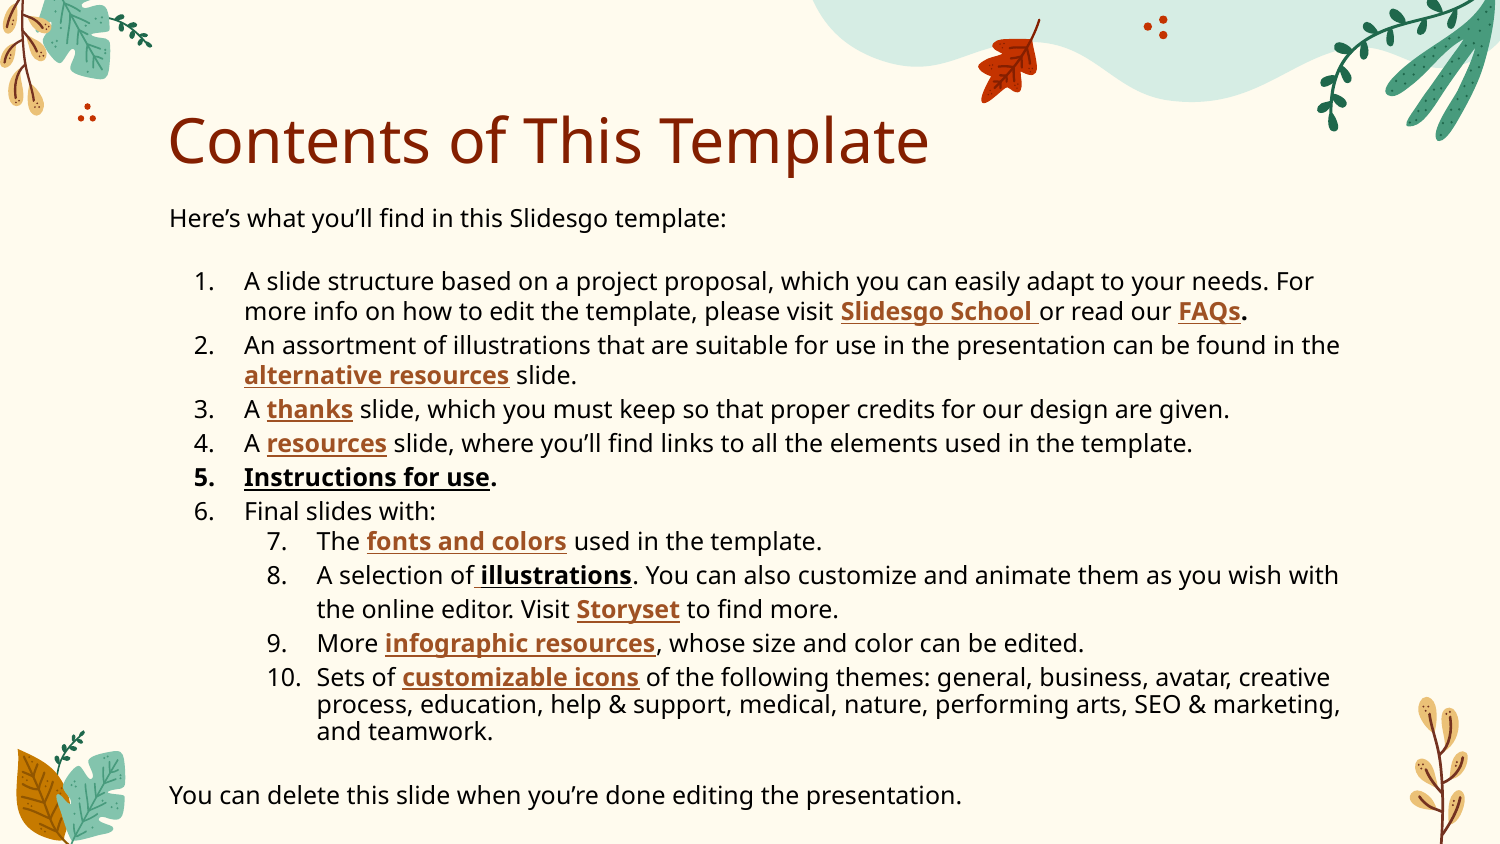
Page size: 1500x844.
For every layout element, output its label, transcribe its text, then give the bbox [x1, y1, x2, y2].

list Here’s what you’ll find in this Slidesgo template: A slide structure based on a project proposal, which you can easily adapt to your needs. For more info on how to edit the template, please visit Slidesgo School or read our FAQs. An assortment of illustrations that are suitable for use in the presentation can be found in the alternative resources slide. A thanks slide, which you must keep so that proper credits for our design are given. A resources slide, where you’ll find links to all the elements used in the template. Instructions for use. Final slides with: The fonts and colors used in the template. A selection of illustrations. You can also customize and animate them as you wish with the online editor. Visit Storyset to find more. More infographic resources, whose size and color can be edited. Sets of customizable icons of the following themes: general, business, avatar, creative process, education, help & support, medical, nature, performing arts, SEO & marketing, and teamwork. You can delete this slide when you’re done editing the presentation. [154, 187, 1378, 785]
title Contents of This Template [152, 85, 1092, 178]
